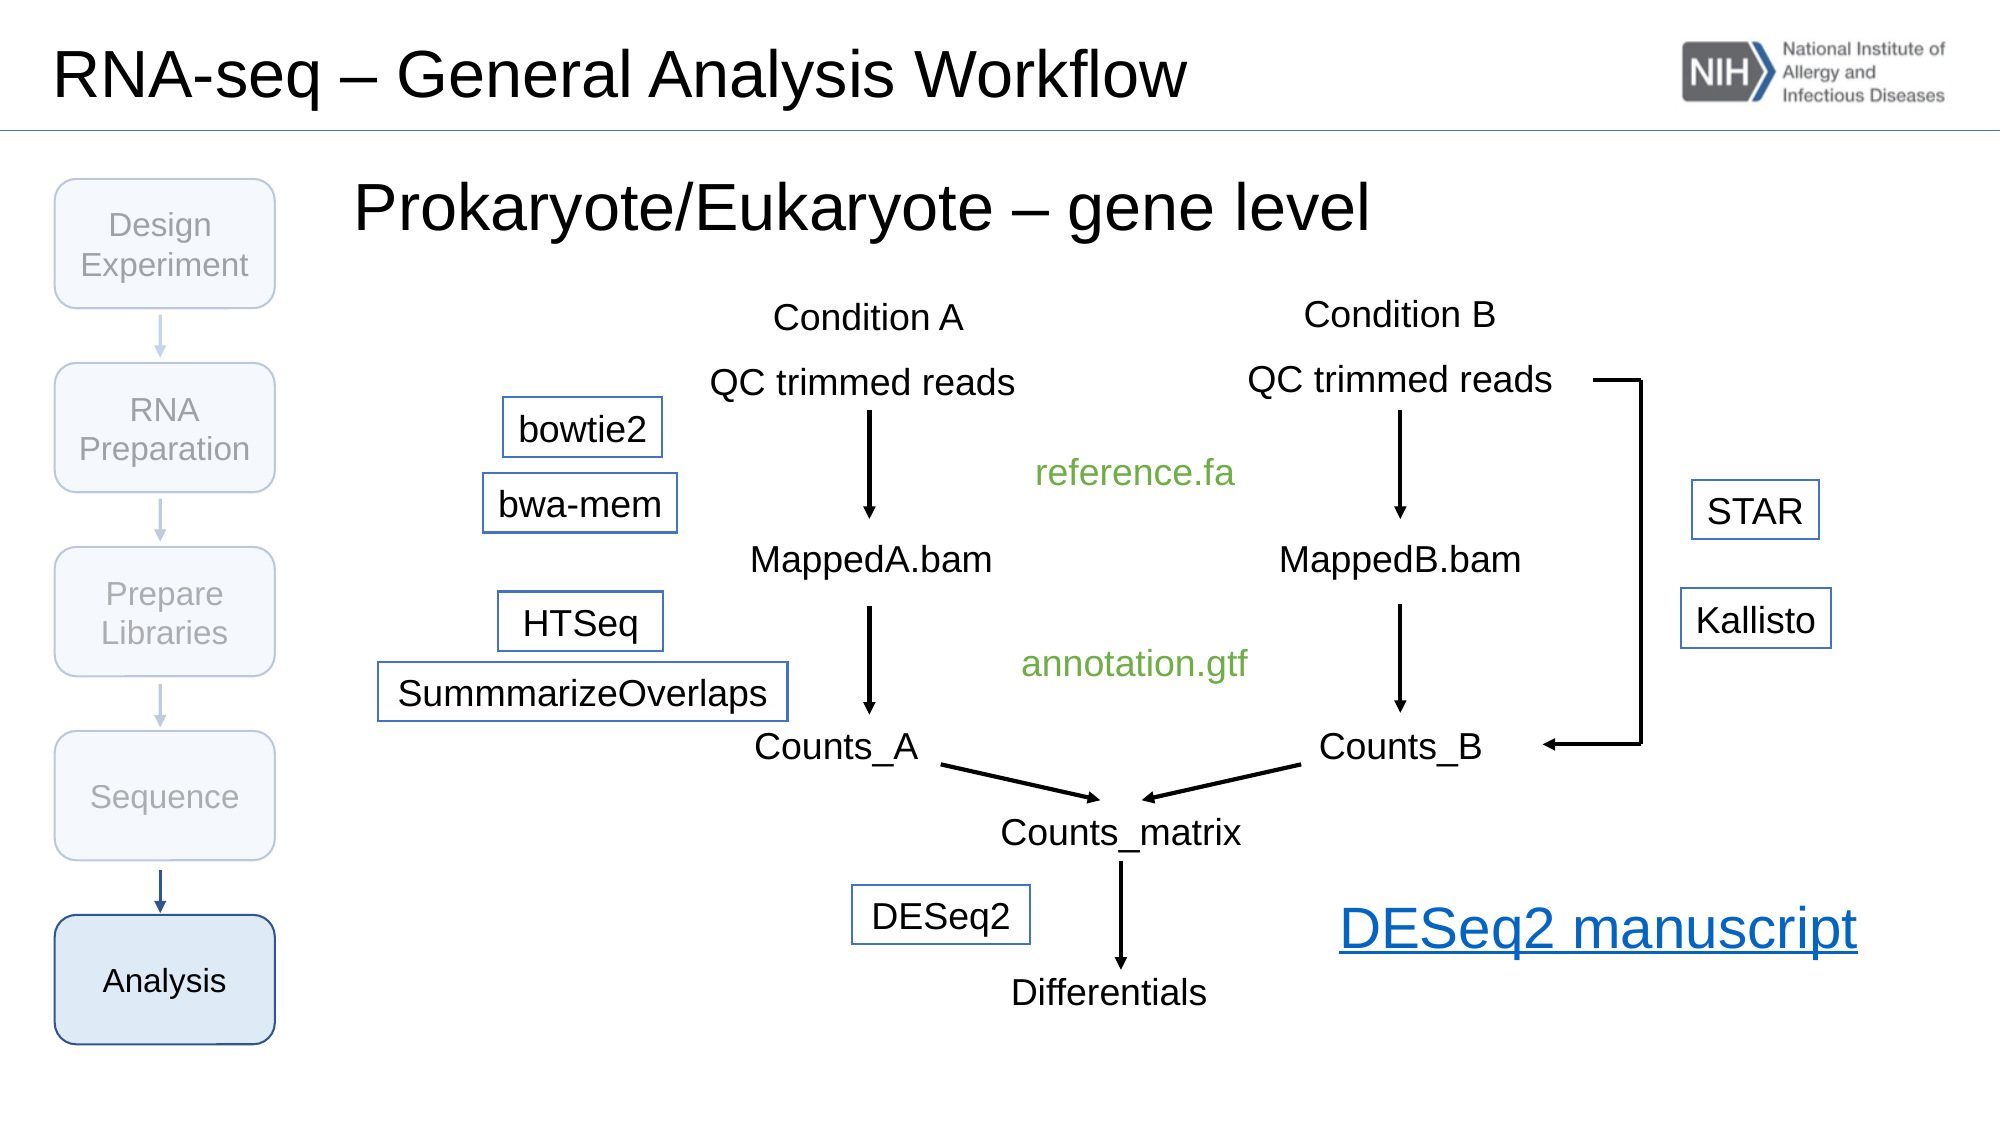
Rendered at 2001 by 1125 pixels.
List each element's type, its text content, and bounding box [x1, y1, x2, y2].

text_box Kallisto [1680, 587, 1832, 649]
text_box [940, 764, 1101, 801]
text_box QC trimmed reads [1232, 347, 1568, 408]
text_box DESeq2 manuscript [1324, 882, 1874, 968]
text_box STAR [1691, 479, 1820, 540]
text_box Prokaryote/Eukaryote – gene level [338, 156, 1388, 251]
text_box MappedA.bam [735, 527, 1008, 588]
text_box RNA Preparation [53, 361, 276, 494]
text_box Design Experiment [53, 177, 276, 310]
text_box SummmarizeOverlaps [377, 661, 789, 722]
text_box Condition A [758, 285, 979, 346]
text_box Counts_matrix [985, 800, 1257, 860]
text_box Analysis [53, 913, 276, 1046]
text_box HTSeq [497, 590, 664, 652]
text_box Counts_B [1303, 714, 1498, 775]
text_box Sequence [53, 729, 276, 862]
text_box Differentials [996, 960, 1223, 1021]
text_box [1141, 764, 1302, 801]
text_box DESeq2 [851, 884, 1031, 945]
text_box annotation.gtf [1006, 631, 1263, 691]
text_box MappedB.bam [1263, 527, 1537, 588]
text_box Counts_A [739, 715, 934, 775]
text_box reference.fa [1020, 440, 1250, 501]
text_box bwa-mem [482, 472, 678, 534]
text_box Prepare Libraries [53, 545, 276, 678]
text_box Condition B [1288, 282, 1512, 343]
text_box RNA-seq – General Analysis Workflow [37, 23, 1204, 119]
picture [1666, 30, 1966, 113]
text_box QC trimmed reads [694, 350, 1031, 411]
text_box bowtie2 [502, 396, 663, 458]
